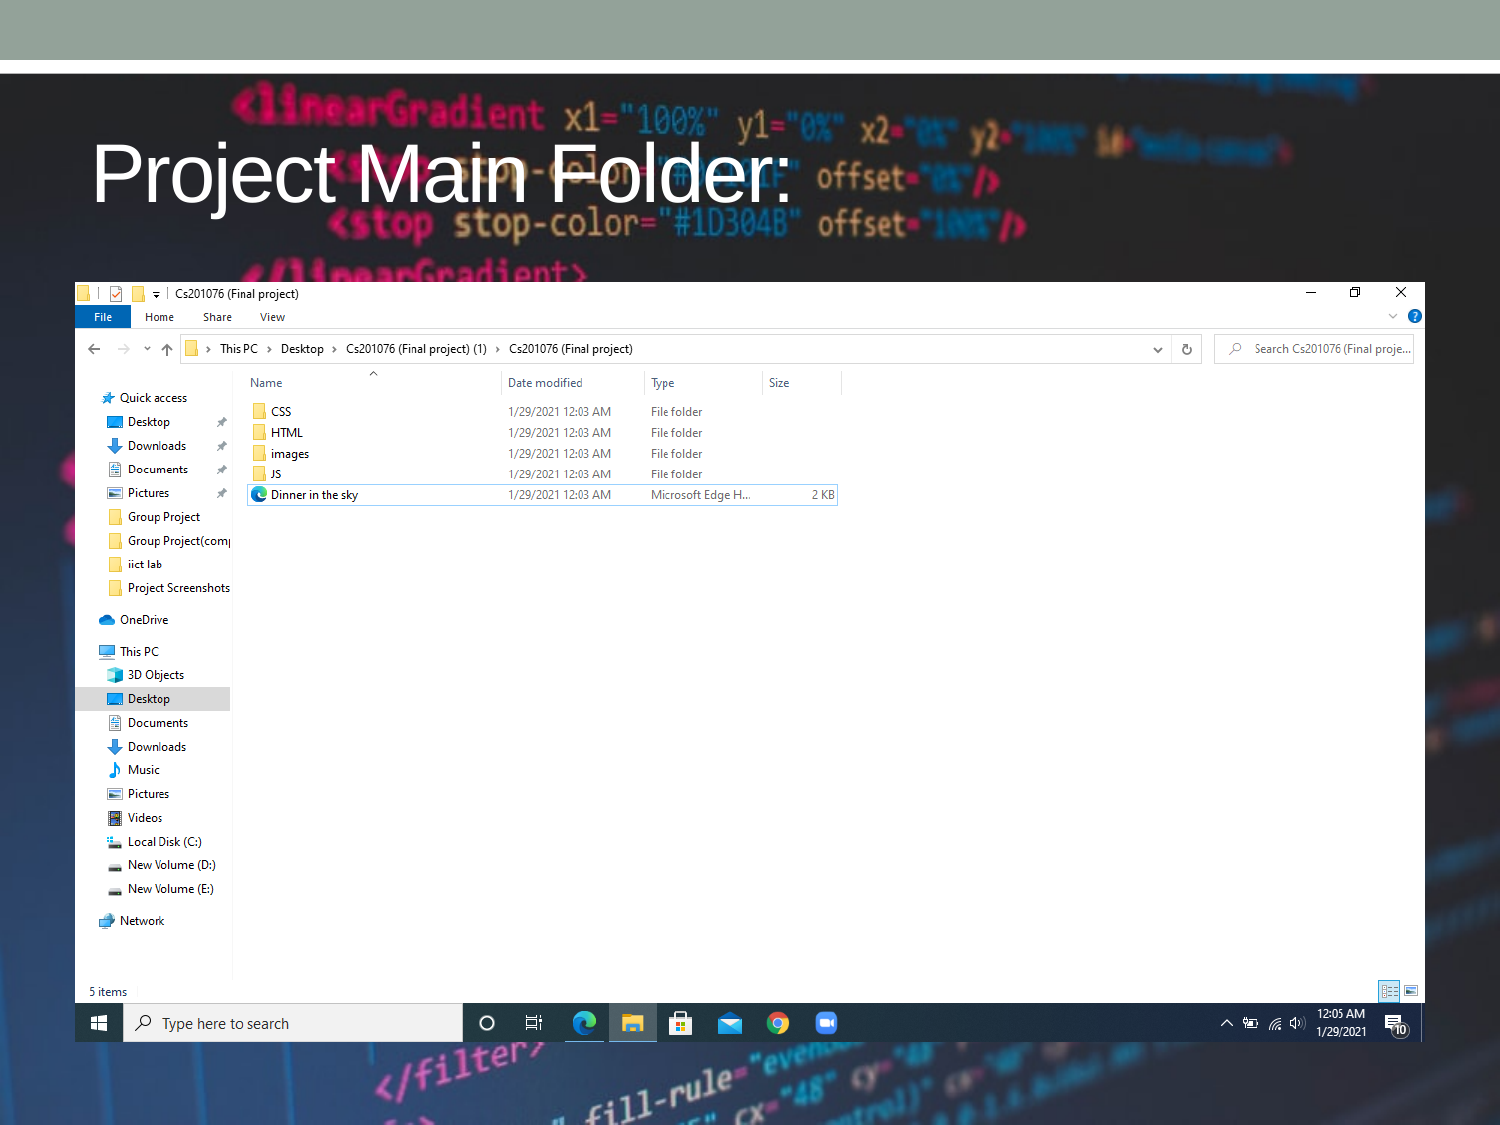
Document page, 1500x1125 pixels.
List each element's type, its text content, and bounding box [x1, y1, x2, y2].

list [74, 282, 1426, 1043]
picture [0, 74, 1500, 1125]
title Project Main Folder: [75, 87, 1425, 250]
